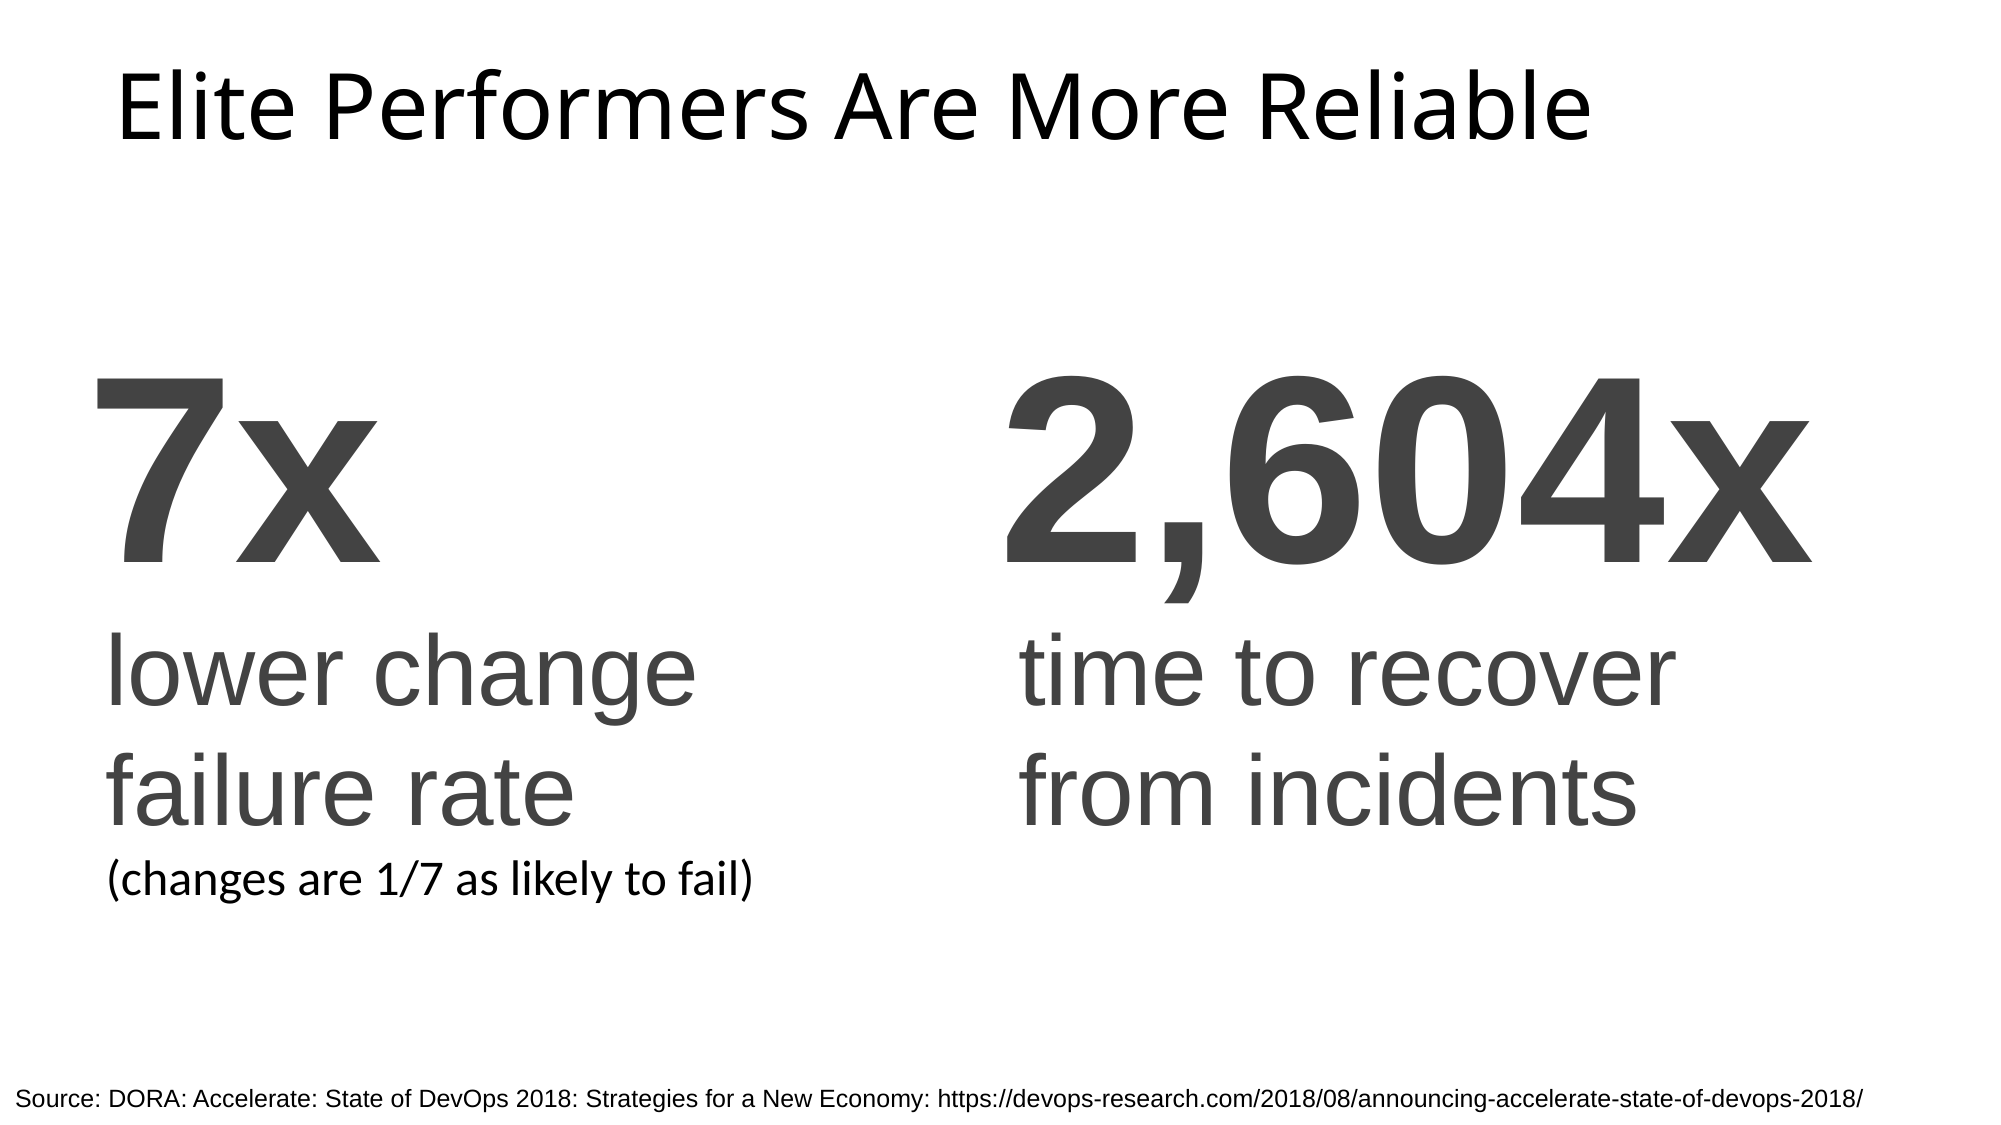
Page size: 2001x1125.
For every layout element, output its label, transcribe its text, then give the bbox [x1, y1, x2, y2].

title Elite Performers Are More Reliable [99, 45, 1950, 175]
text_box 7x [66, 262, 778, 698]
text_box time to recover from incidents [998, 585, 1878, 865]
text_box 2,604x [978, 262, 1859, 698]
text_box lower change failure rate (changes are 1/7 as likely to fail) [85, 585, 797, 865]
text_box Source: DORA: Accelerate: State of DevOps 2018: Strategies for a New Economy: https://devops-research.com/2018/08/announcing-accelerate-state-of-devops-2018/ [0, 1074, 1950, 1120]
